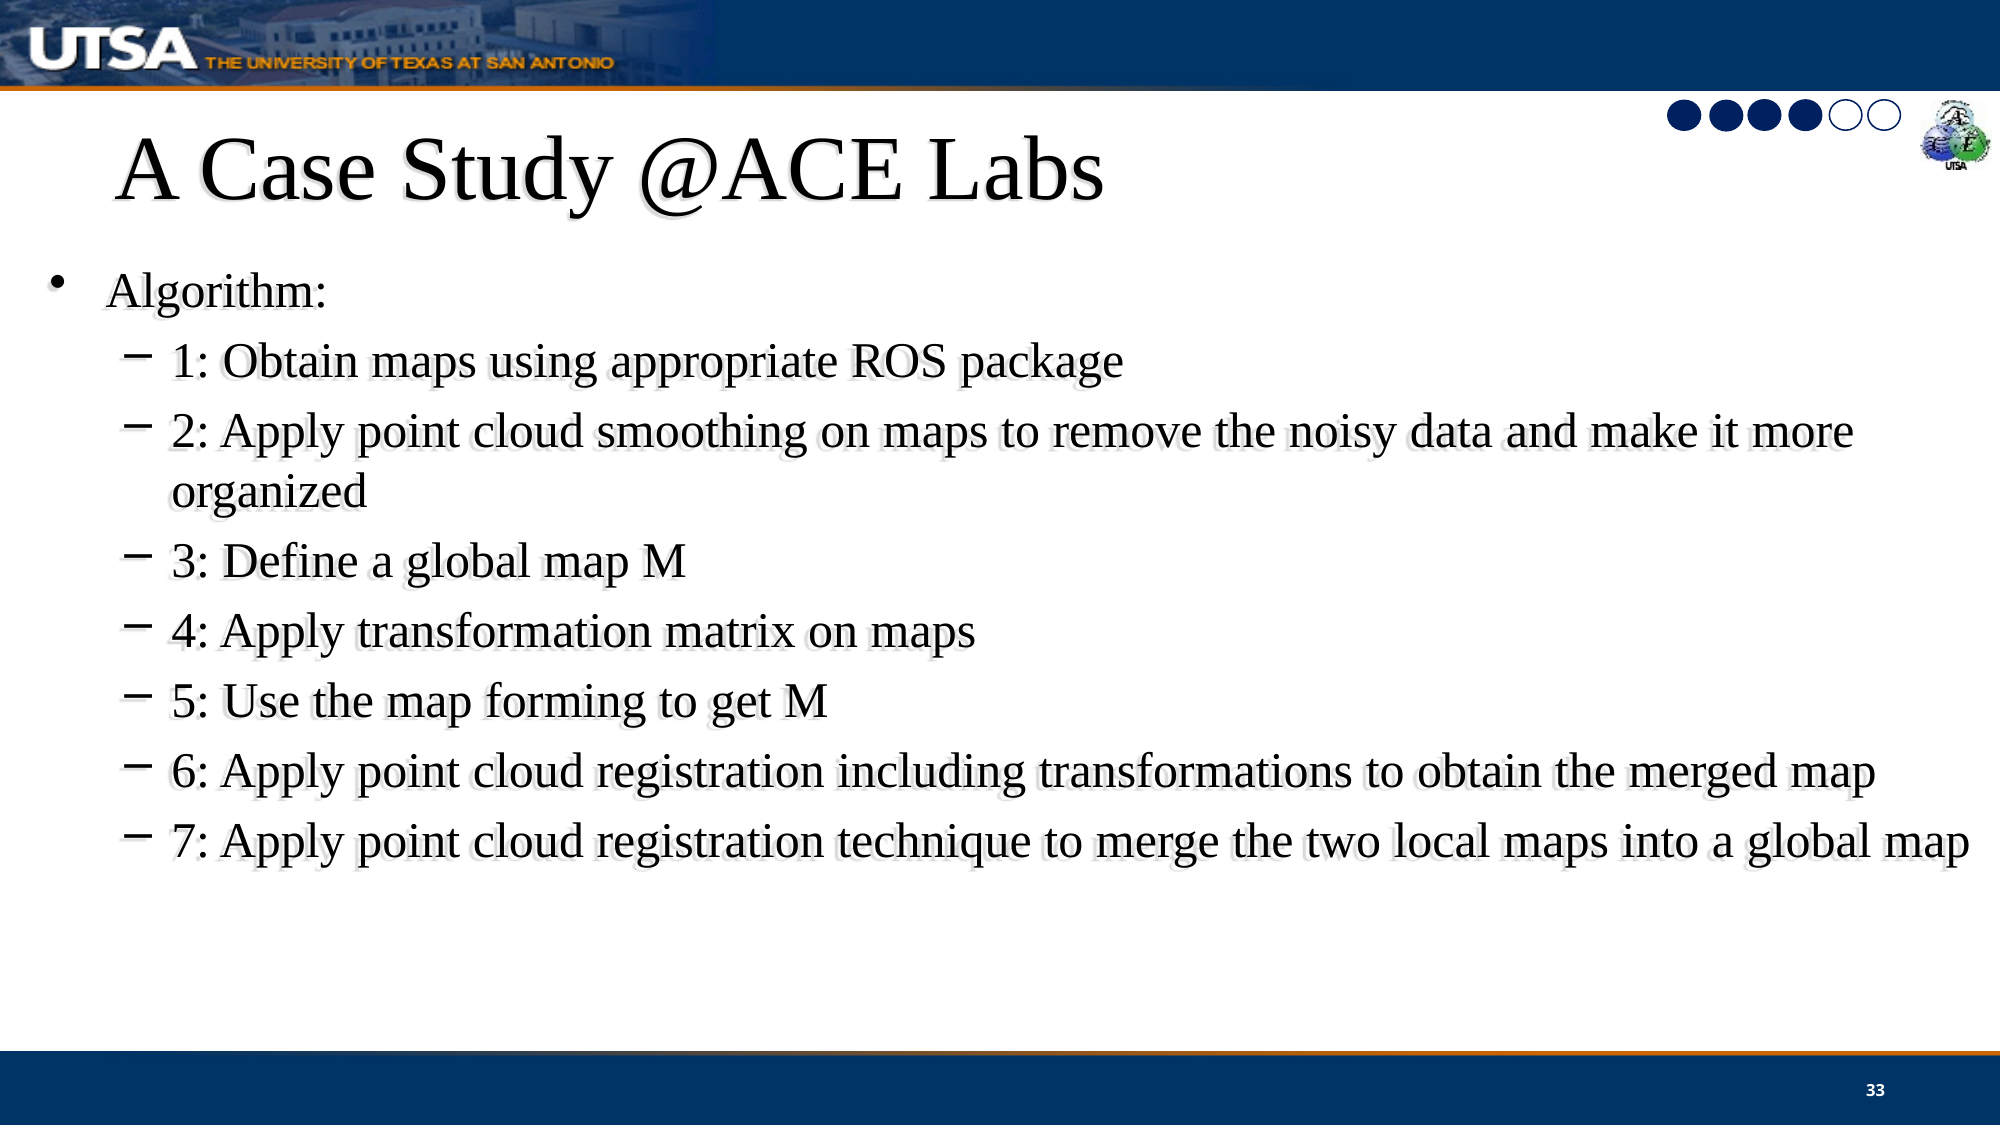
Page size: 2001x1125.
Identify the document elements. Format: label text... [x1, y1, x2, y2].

list Algorithm: 1: Obtain maps using appropriate ROS package 2: Apply point cloud smoothing on maps to remove the noisy data and make it more organized 3: Define a global map M 4: Apply transformation matrix on maps 5: Use the map forming to get M 6: Apply point cloud registration including transformations to obtain the merged map 7: Apply point cloud registration technique to merge the two local maps into a global map [34, 249, 1993, 1006]
picture [1920, 99, 1993, 170]
text_box [1867, 99, 1901, 131]
title A Case Study @ACE Labs [99, 99, 1901, 249]
text_box [1667, 100, 1701, 131]
slide_number 33 [1716, 1072, 1901, 1113]
picture [0, 0, 2000, 91]
picture [0, 1051, 2000, 1125]
